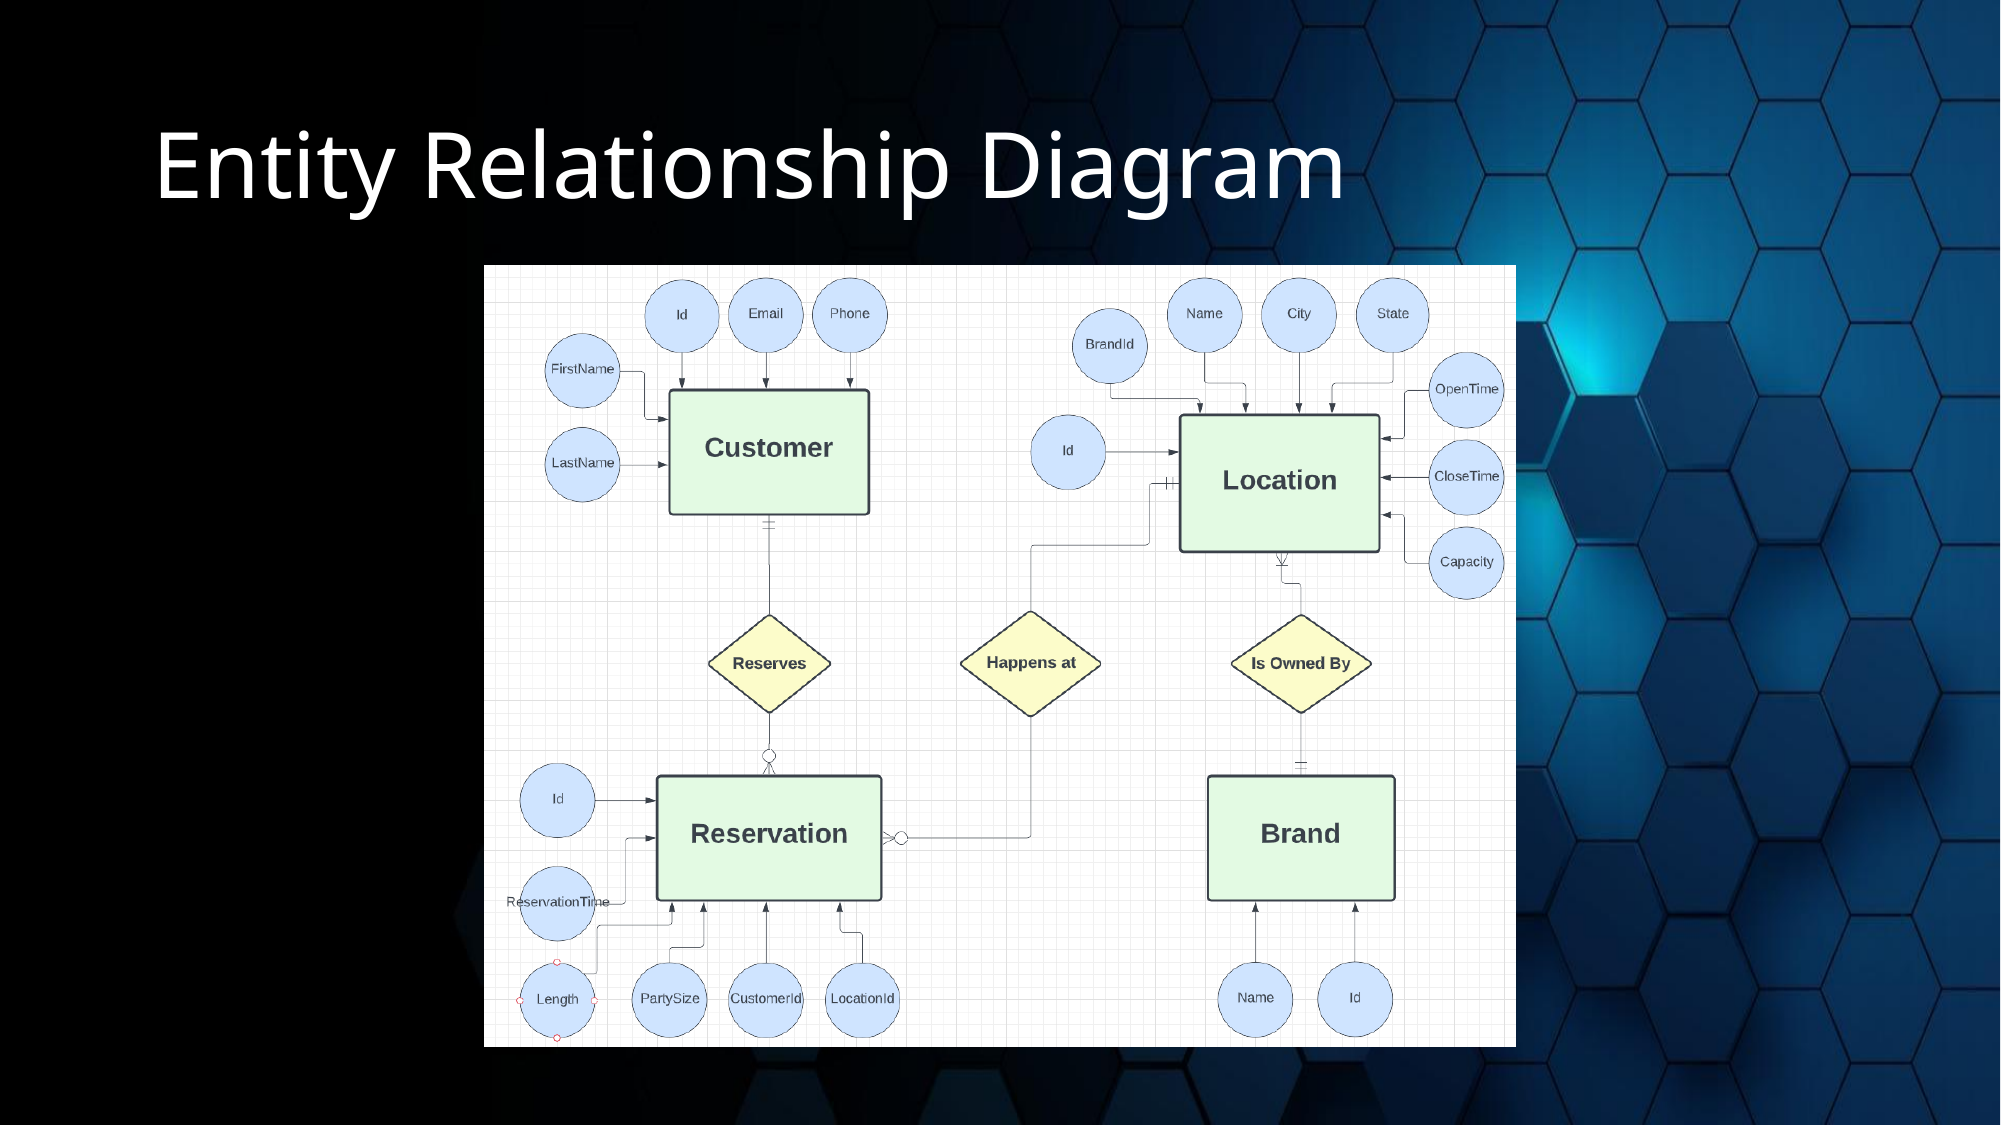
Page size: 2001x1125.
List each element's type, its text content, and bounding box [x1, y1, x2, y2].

title Entity Relationship Diagram [137, 59, 1863, 278]
picture [0, 0, 2001, 1125]
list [484, 265, 1516, 1047]
